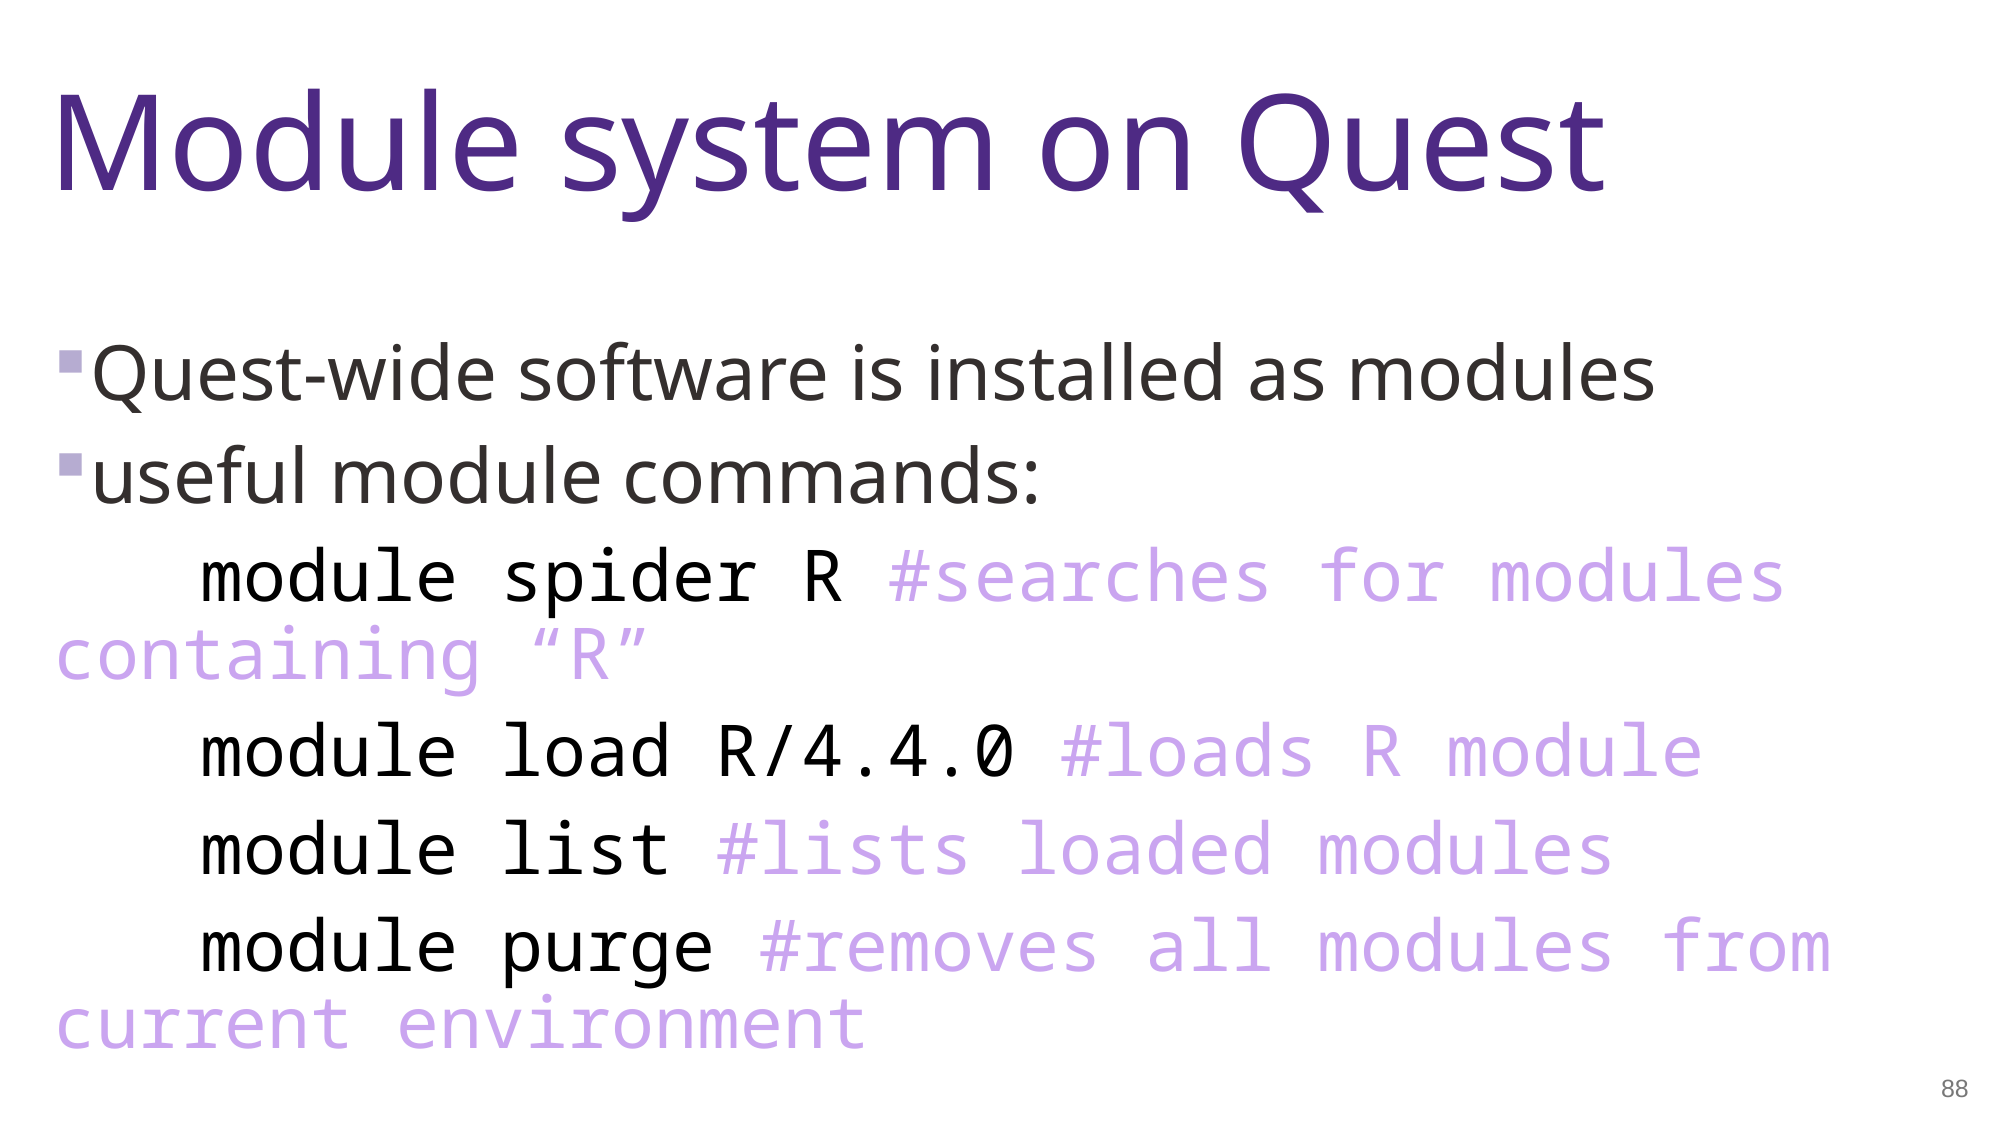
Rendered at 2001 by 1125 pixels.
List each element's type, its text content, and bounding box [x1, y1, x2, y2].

slide_number 88 [1517, 1057, 1984, 1118]
list Quest-wide software is installed as modules useful module commands: module spider R #searches for modules containing “R” module load R/4.4.0 #loads R module module list #lists loaded modules module purge #removes all modules from current environment [33, 324, 2000, 1079]
title Module system on Quest [33, 22, 1967, 273]
